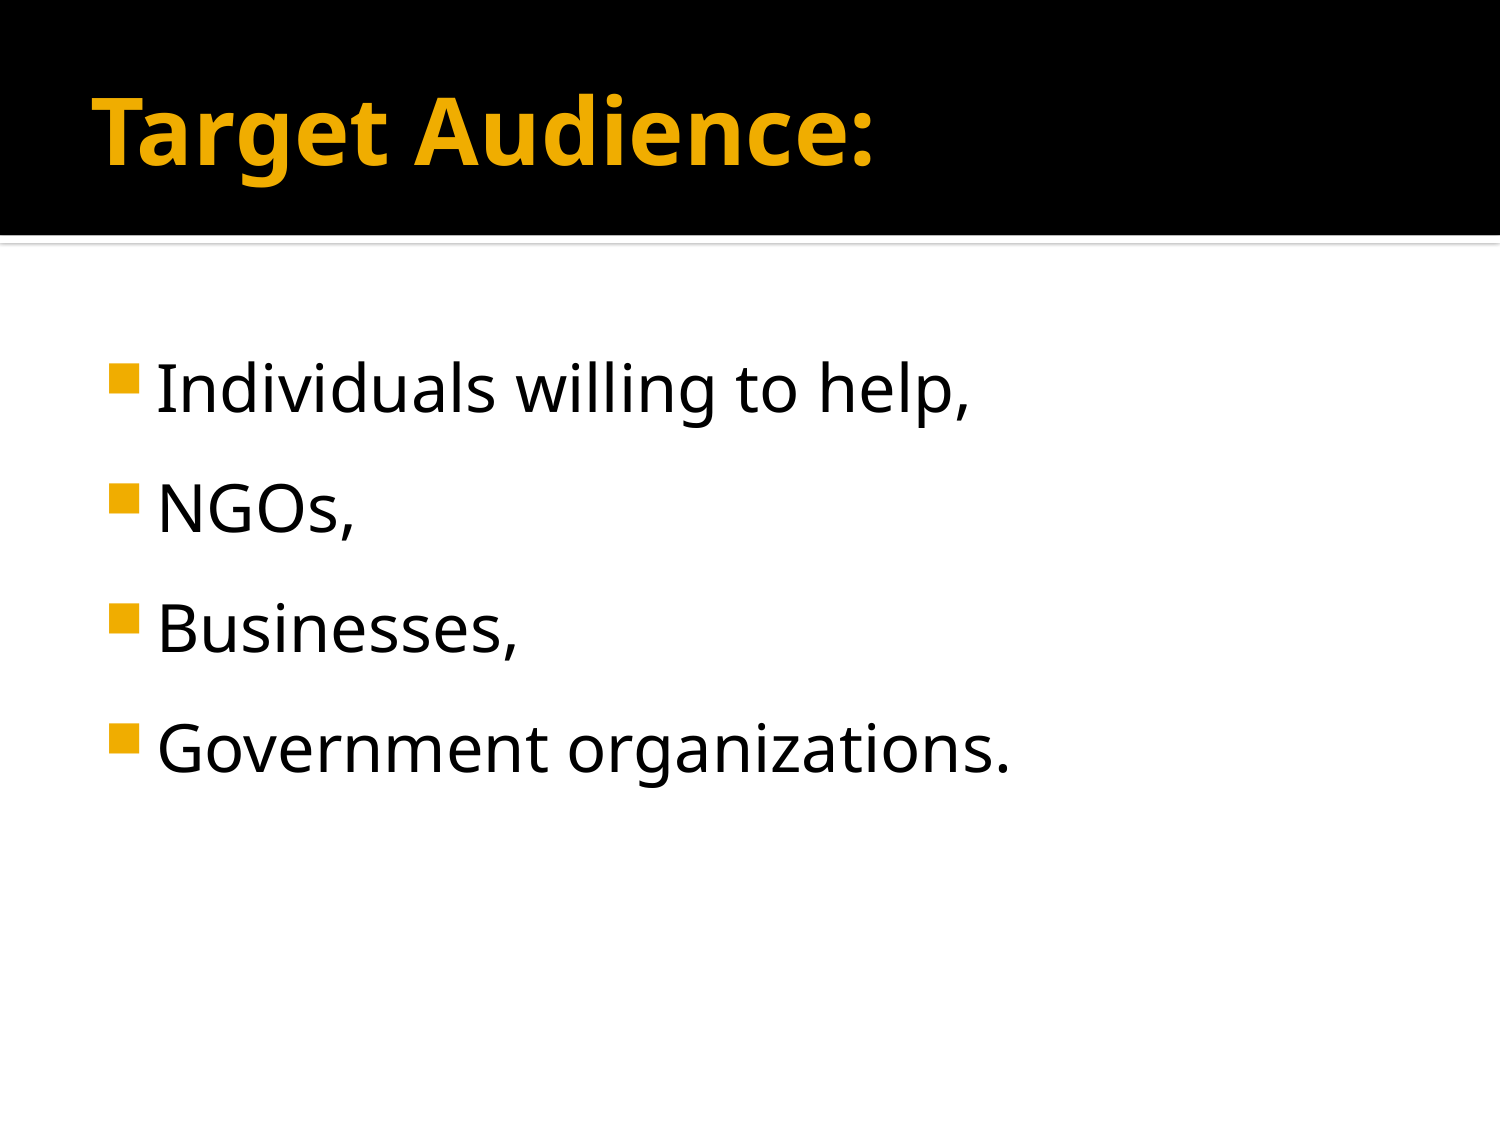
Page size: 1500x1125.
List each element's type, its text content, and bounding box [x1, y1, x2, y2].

list Individuals willing to help, NGOs, Businesses, Government organizations. [75, 291, 1425, 1050]
title Target Audience: [75, 25, 1425, 231]
